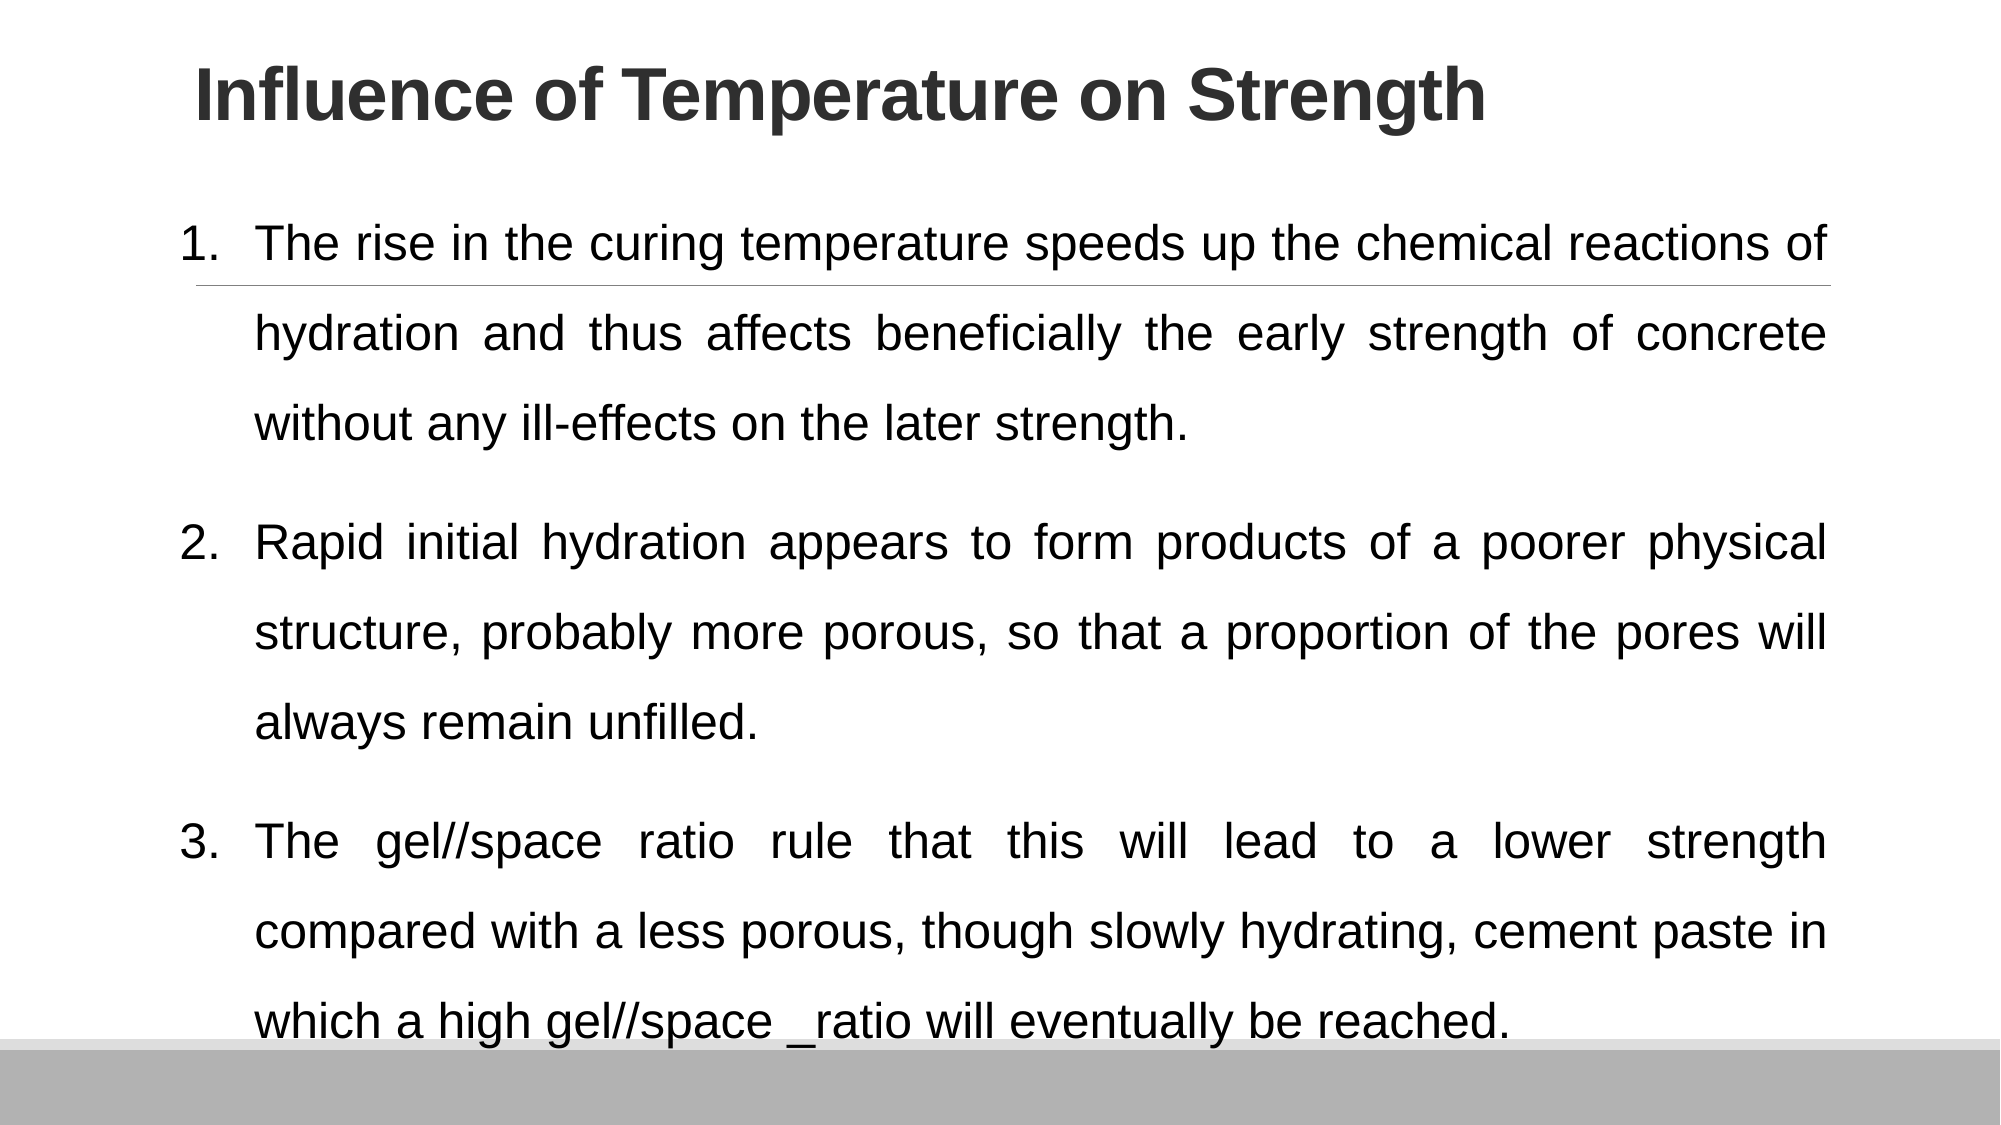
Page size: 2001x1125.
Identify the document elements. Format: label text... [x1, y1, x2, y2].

title Influence of Temperature on Strength [179, 30, 1830, 144]
list The rise in the curing temperature speeds up the chemical reactions of hydration and thus affects beneficially the early strength of concrete without any ill-effects on the later strength. Rapid initial hydration appears to form products of a poorer physical structure, probably more porous, so that a proportion of the pores will always remain unfilled. The gel//space ratio rule that this will lead to a lower strength compared with a less porous, though slowly hydrating, cement paste in which a high gel//space _ratio will eventually be reached. [179, 172, 1830, 833]
